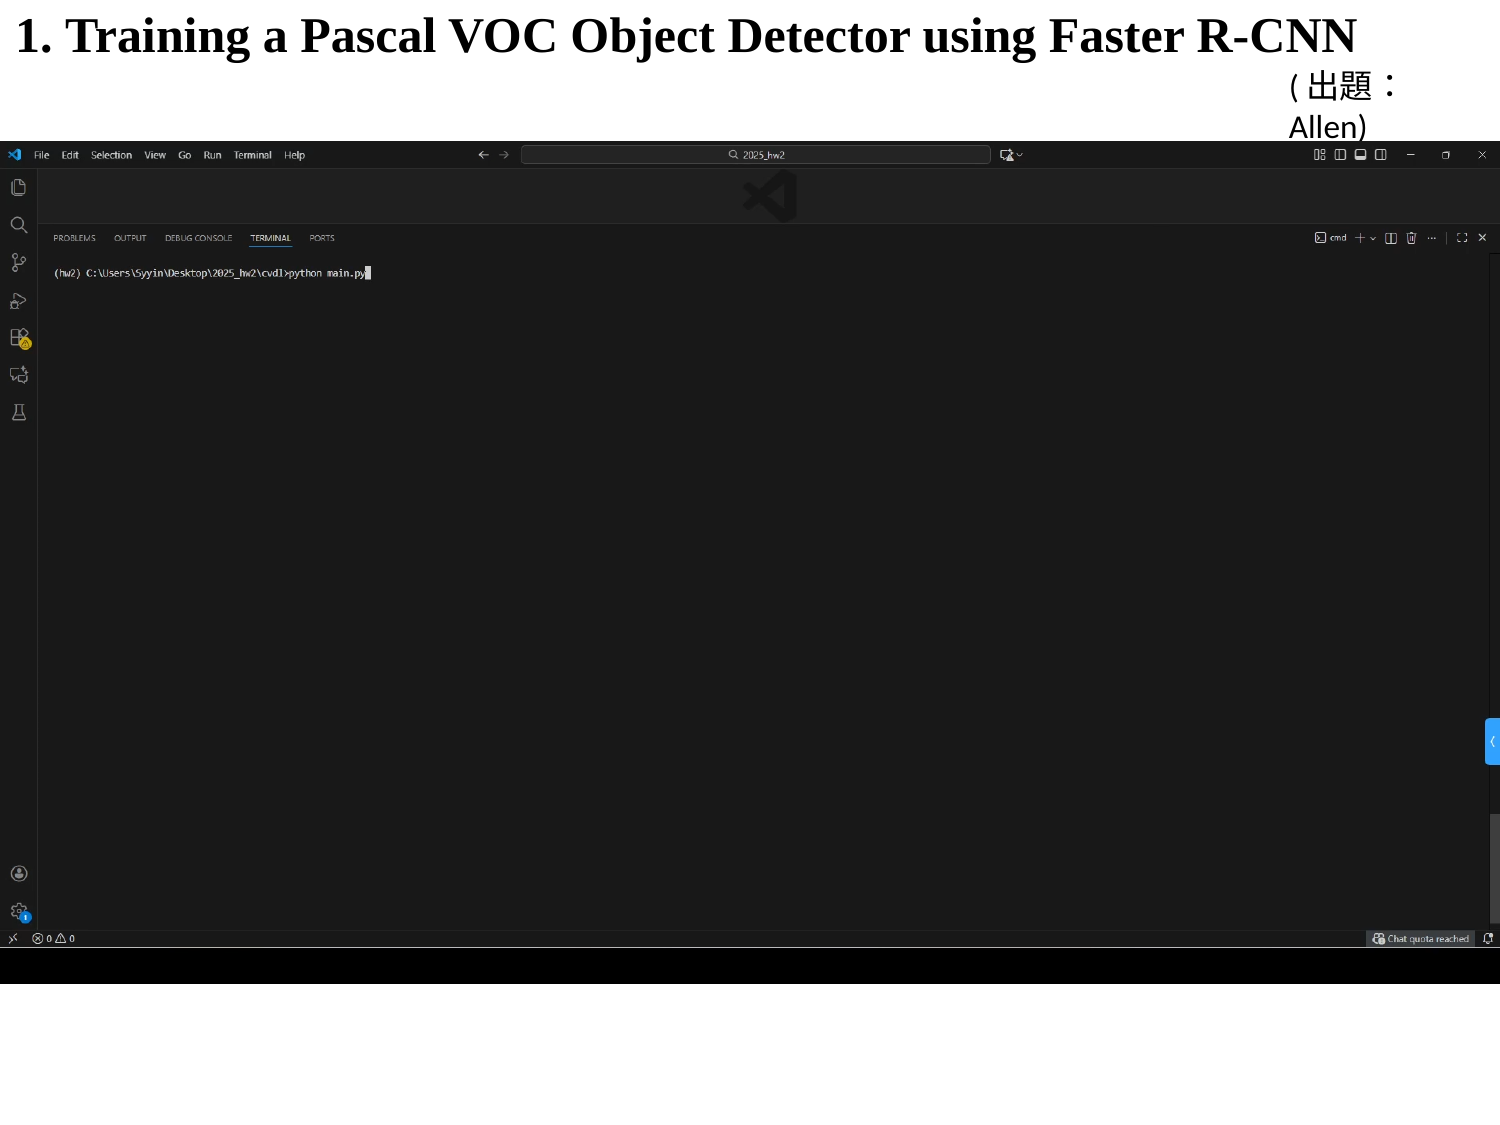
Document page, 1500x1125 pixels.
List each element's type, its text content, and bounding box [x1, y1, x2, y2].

text_box (出題：Allen) [1274, 58, 1500, 140]
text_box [0, 140, 1500, 985]
title 1. Training a Pascal VOC Object Detector using Faster R-CNN [0, 0, 1500, 74]
